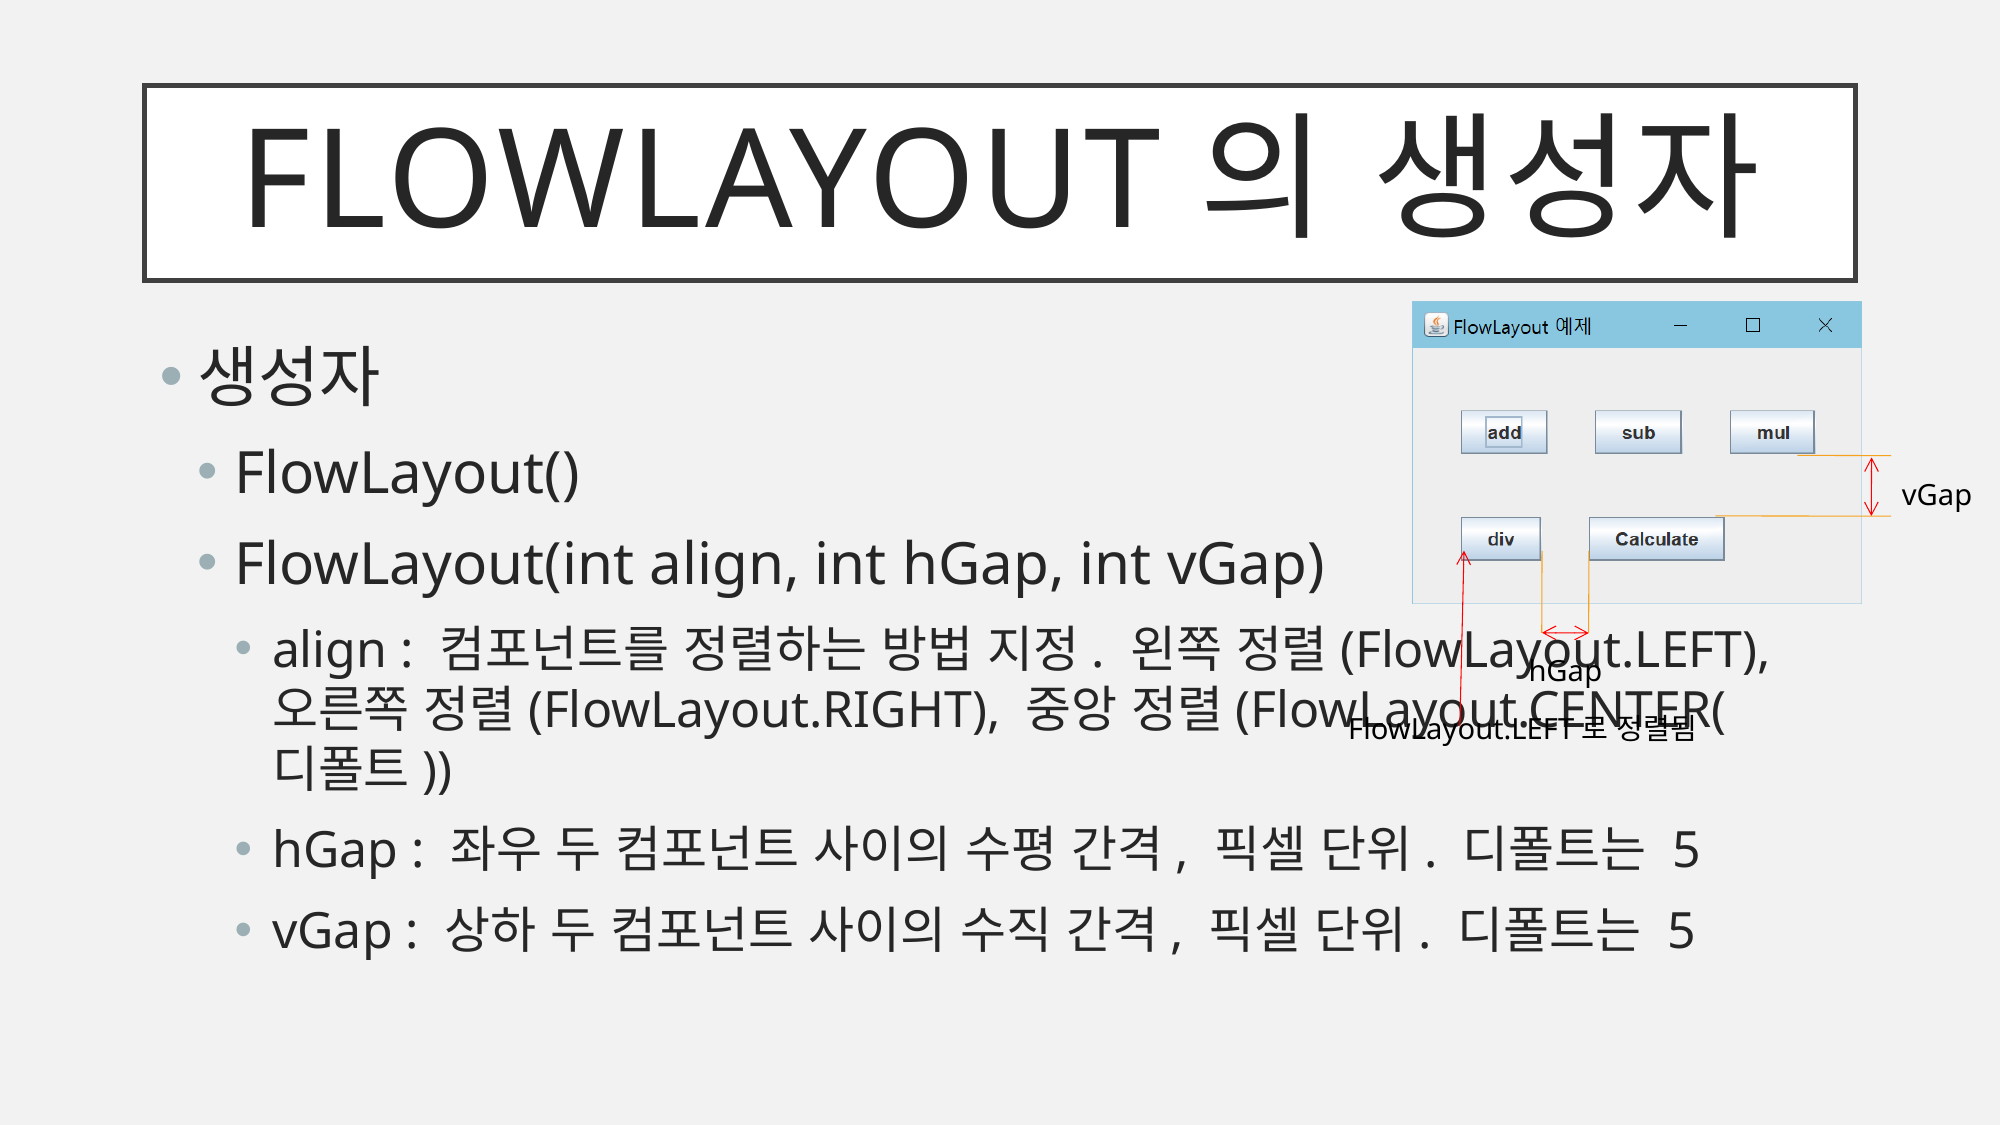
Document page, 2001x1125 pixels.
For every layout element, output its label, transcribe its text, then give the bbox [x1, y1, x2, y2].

list 생성자 FlowLayout() FlowLayout(int align, int hGap, int vGap) align : 컴포넌트를 정렬하는 방법 지정. 왼쪽 정렬(FlowLayout.LEFT), 오른쪽 정렬(FlowLayout.RIGHT), 중앙 정렬(FlowLayout.CENTER(디폴트)) hGap : 좌우 두 컴포넌트 사이의 수평 간격, 픽셀 단위. 디폴트는 5 vGap : 상하 두 컴포넌트 사이의 수직 간격, 픽셀 단위. 디폴트는 5 [144, 327, 1856, 1040]
text_box hGap [1513, 644, 1618, 695]
title FlowLayout의 생성자 [142, 83, 1858, 283]
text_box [1374, 636, 1550, 641]
text_box vGap [1887, 468, 1988, 519]
text_box FlowLayout.LEFT로 정렬됨 [1333, 702, 1713, 753]
picture [1412, 301, 1862, 605]
